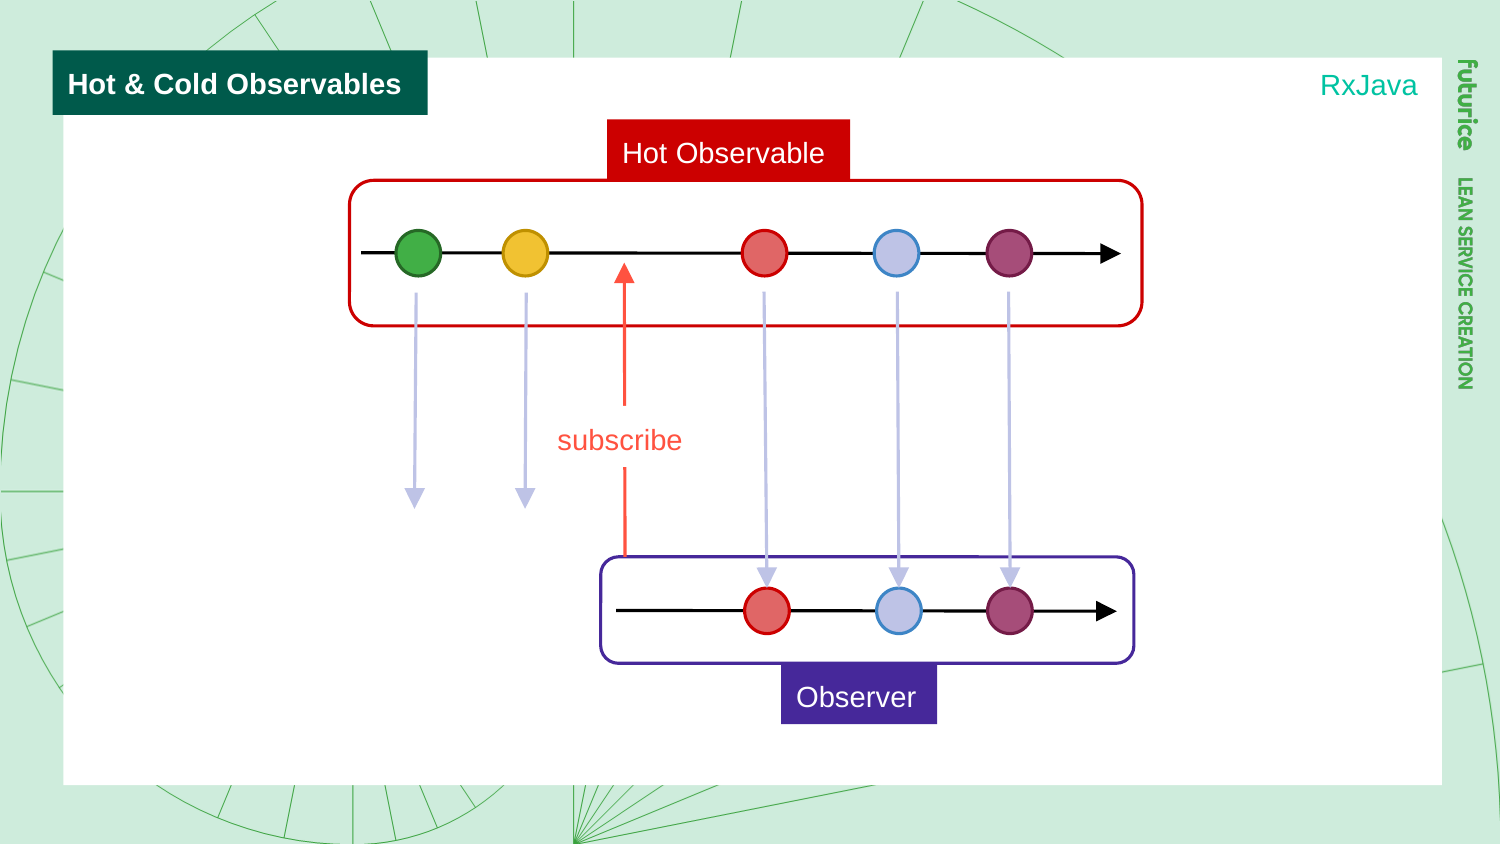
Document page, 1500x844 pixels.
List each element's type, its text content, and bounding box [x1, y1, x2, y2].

text_box [987, 230, 1032, 251]
text_box [874, 230, 919, 251]
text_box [763, 291, 768, 589]
text_box [744, 588, 790, 608]
text_box [742, 230, 787, 251]
text_box [503, 230, 548, 251]
text_box [987, 588, 1033, 608]
text_box [600, 556, 1134, 664]
text_box [876, 588, 922, 608]
text_box [349, 180, 1143, 326]
text_box [398, 263, 439, 276]
text_box [989, 620, 1031, 634]
text_box Hot & Cold Observables [52, 50, 428, 115]
text_box [878, 620, 920, 634]
text_box Hot Observable [607, 119, 851, 181]
text_box RxJava [1305, 59, 1433, 109]
text_box [396, 230, 441, 251]
text_box [876, 263, 917, 276]
text_box subscribe [630, 405, 707, 467]
text_box Observer [781, 663, 938, 725]
picture [0, 0, 1500, 844]
text_box [744, 263, 785, 276]
text_box [746, 620, 788, 634]
text_box [989, 263, 1030, 276]
text_box [505, 263, 546, 276]
text_box subscribe [542, 405, 619, 467]
